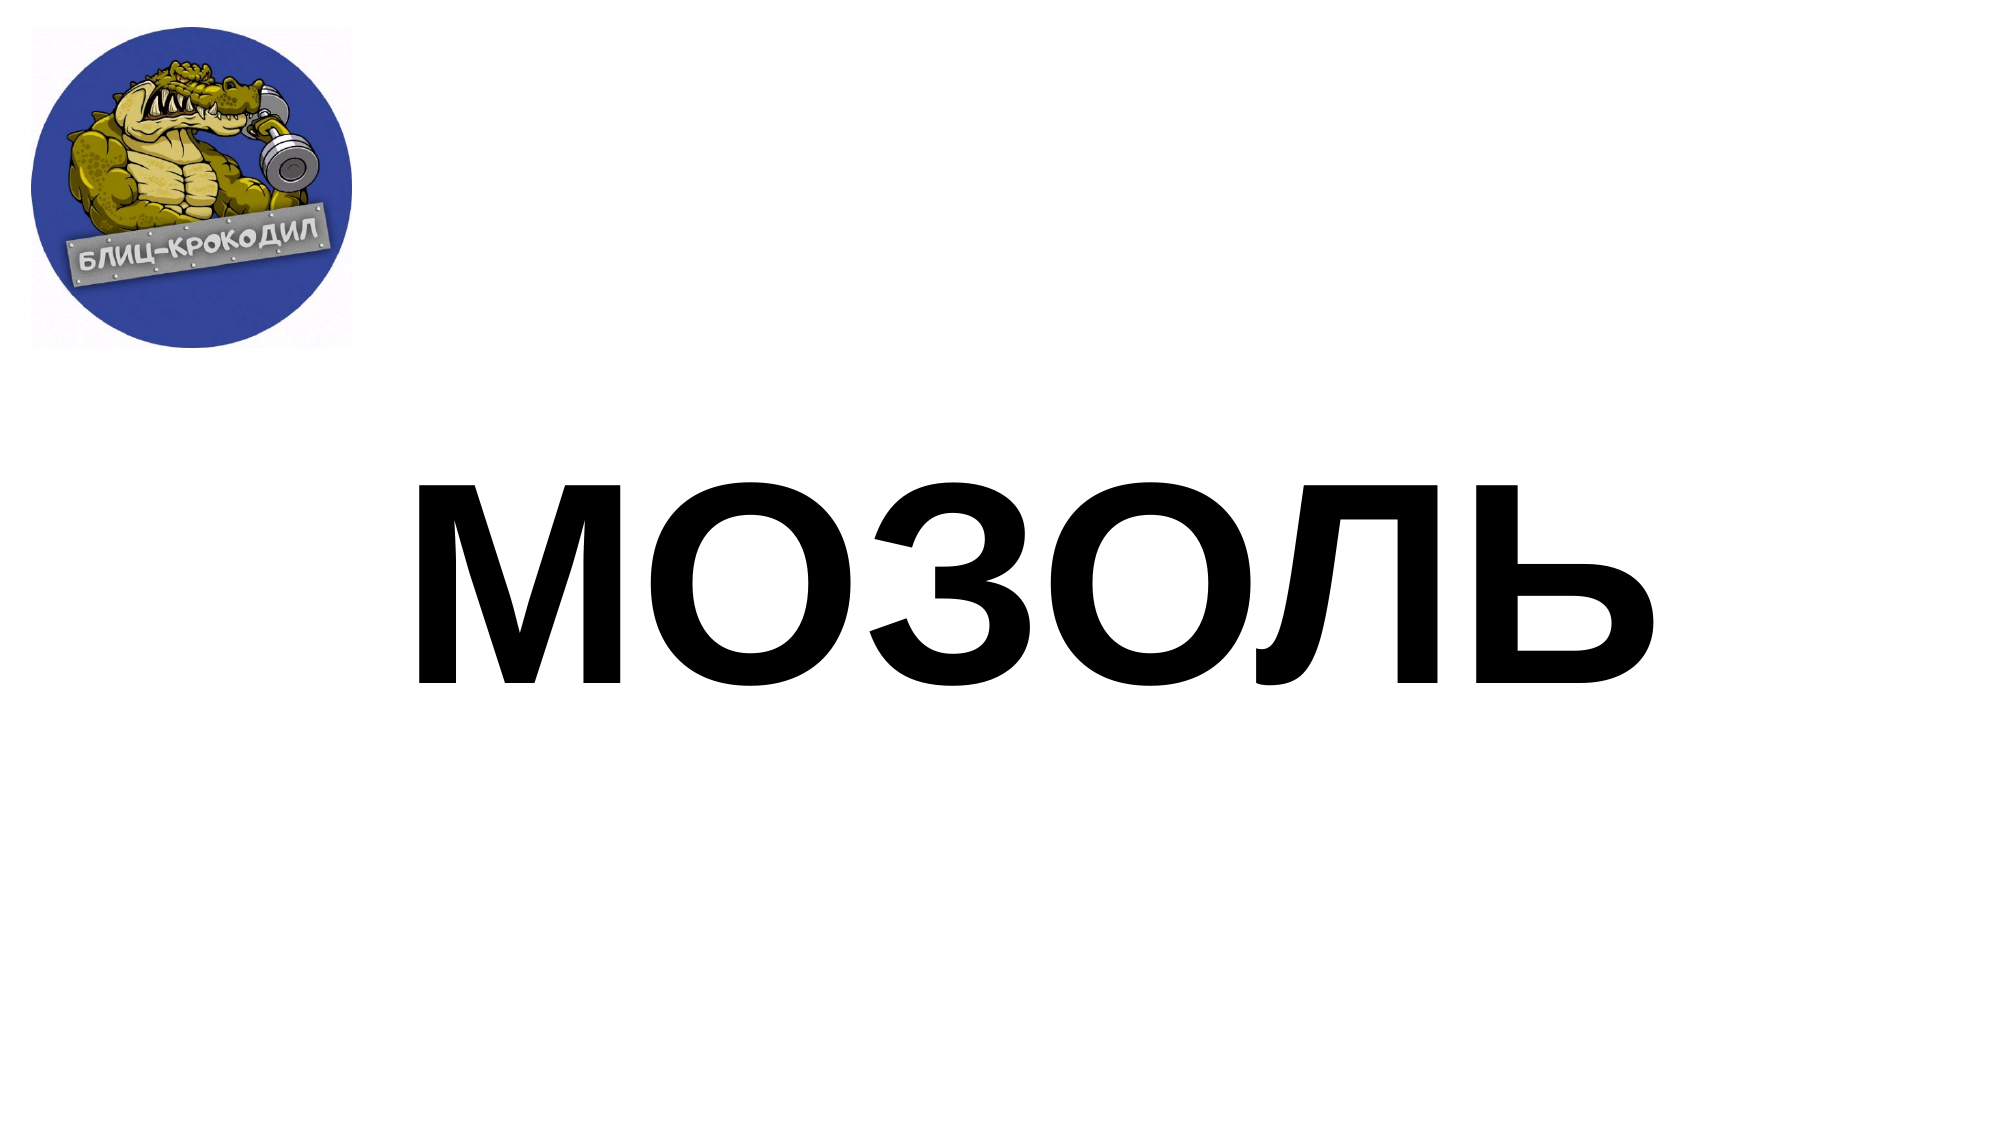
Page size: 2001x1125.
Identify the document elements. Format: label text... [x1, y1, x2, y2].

picture [31, 27, 352, 348]
title МОЗОЛЬ [282, 361, 1783, 754]
